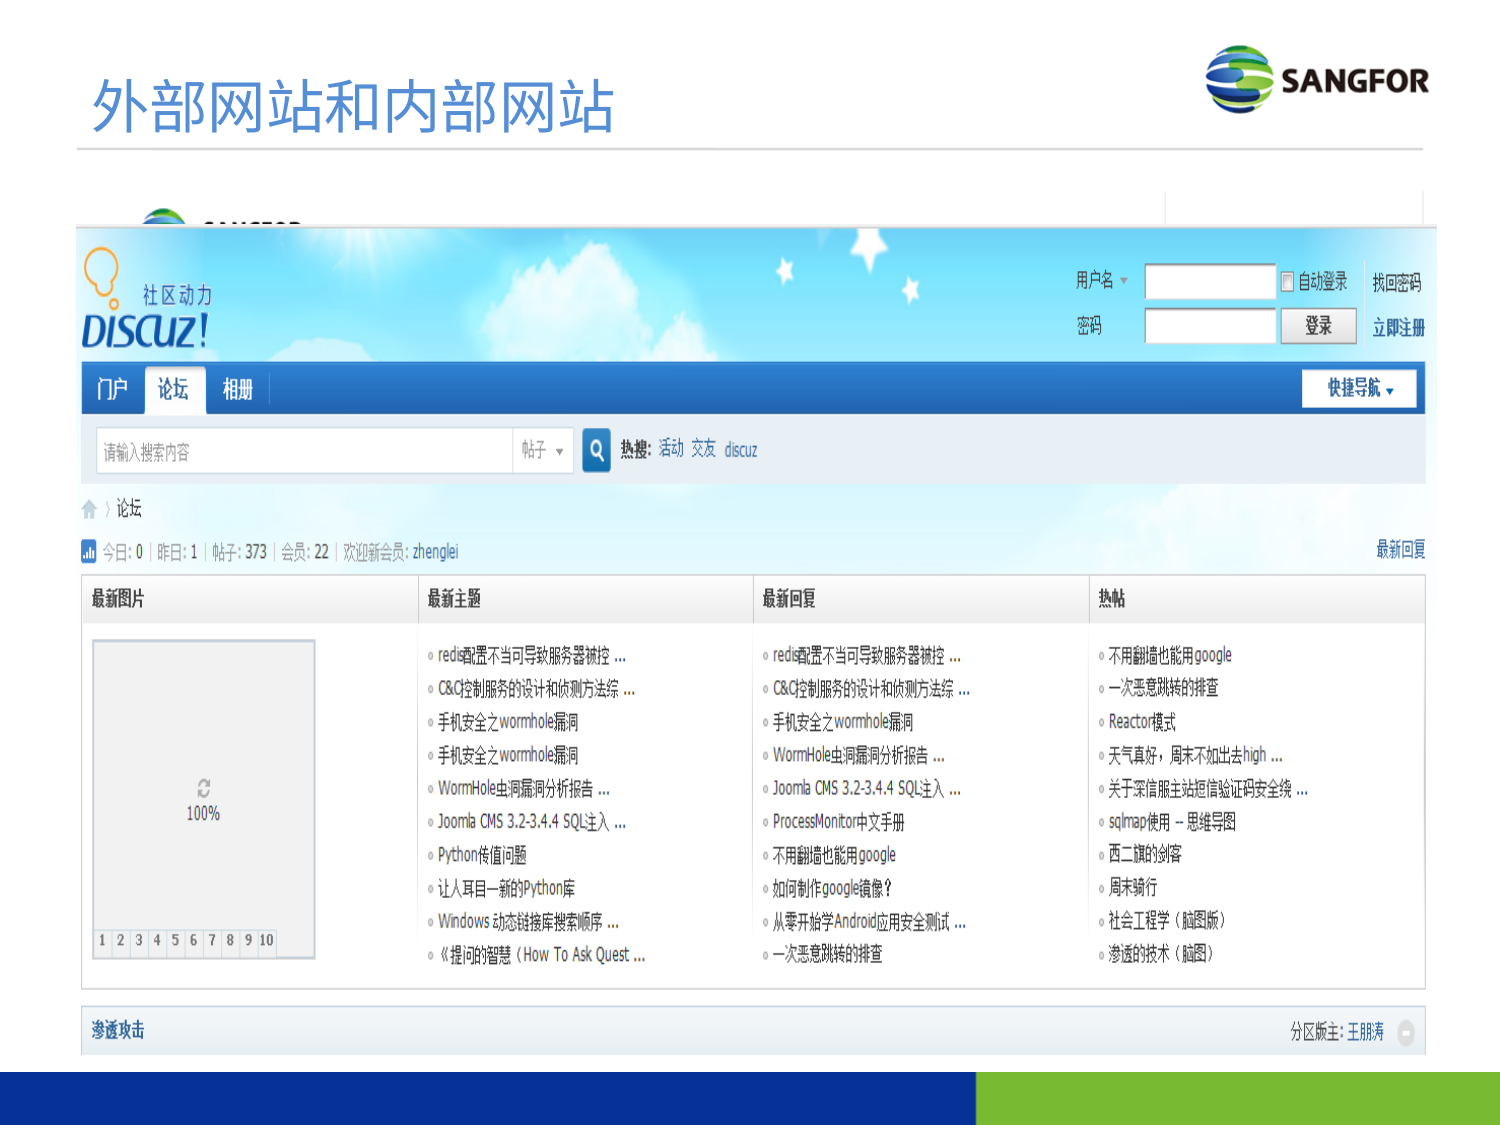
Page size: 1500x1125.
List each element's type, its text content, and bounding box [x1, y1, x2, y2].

picture [1198, 42, 1437, 119]
picture [76, 190, 1437, 1055]
picture [0, 1069, 1500, 1125]
text_box 外部网站和内部网站 [76, 63, 1172, 148]
